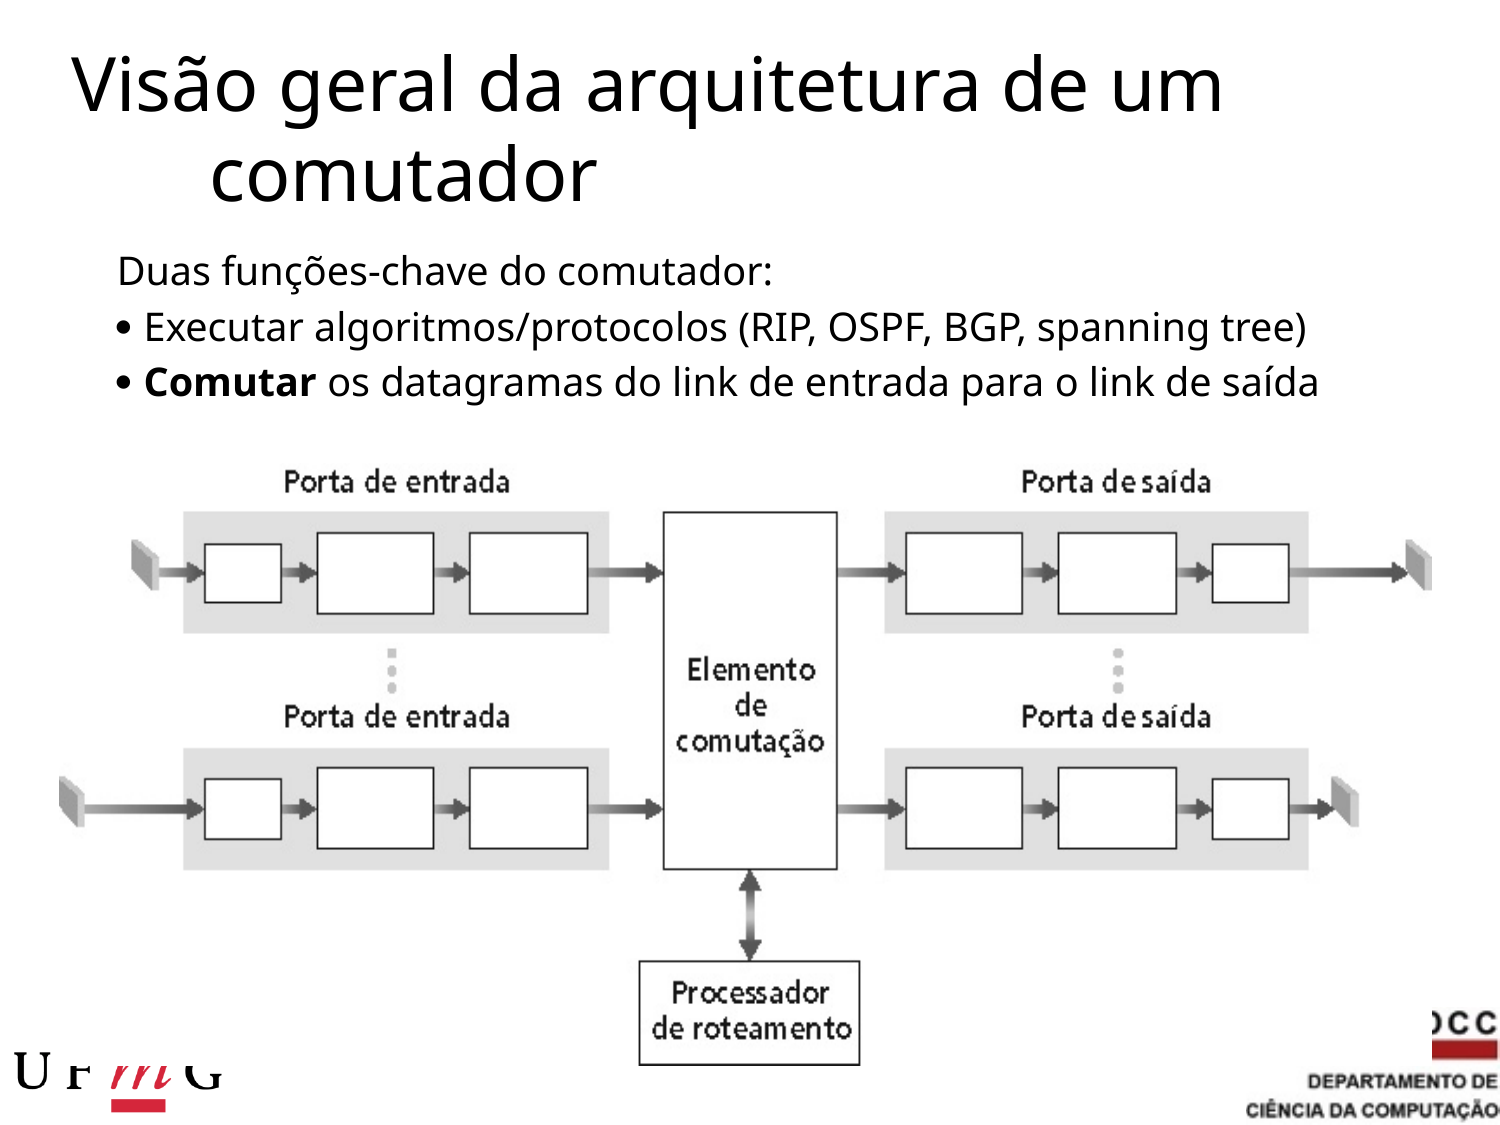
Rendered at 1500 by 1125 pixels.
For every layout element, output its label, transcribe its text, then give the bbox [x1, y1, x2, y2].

list Duas funções-chave do comutador:  Executar algoritmos/protocolos (RIP, OSPF, BGP, spanning tree)  Comutar os datagramas do link de entrada para o link de saída [101, 238, 1436, 389]
text_box Visão geral da arquitetura de um comutador [56, 28, 1442, 154]
picture [5, 463, 1500, 1125]
